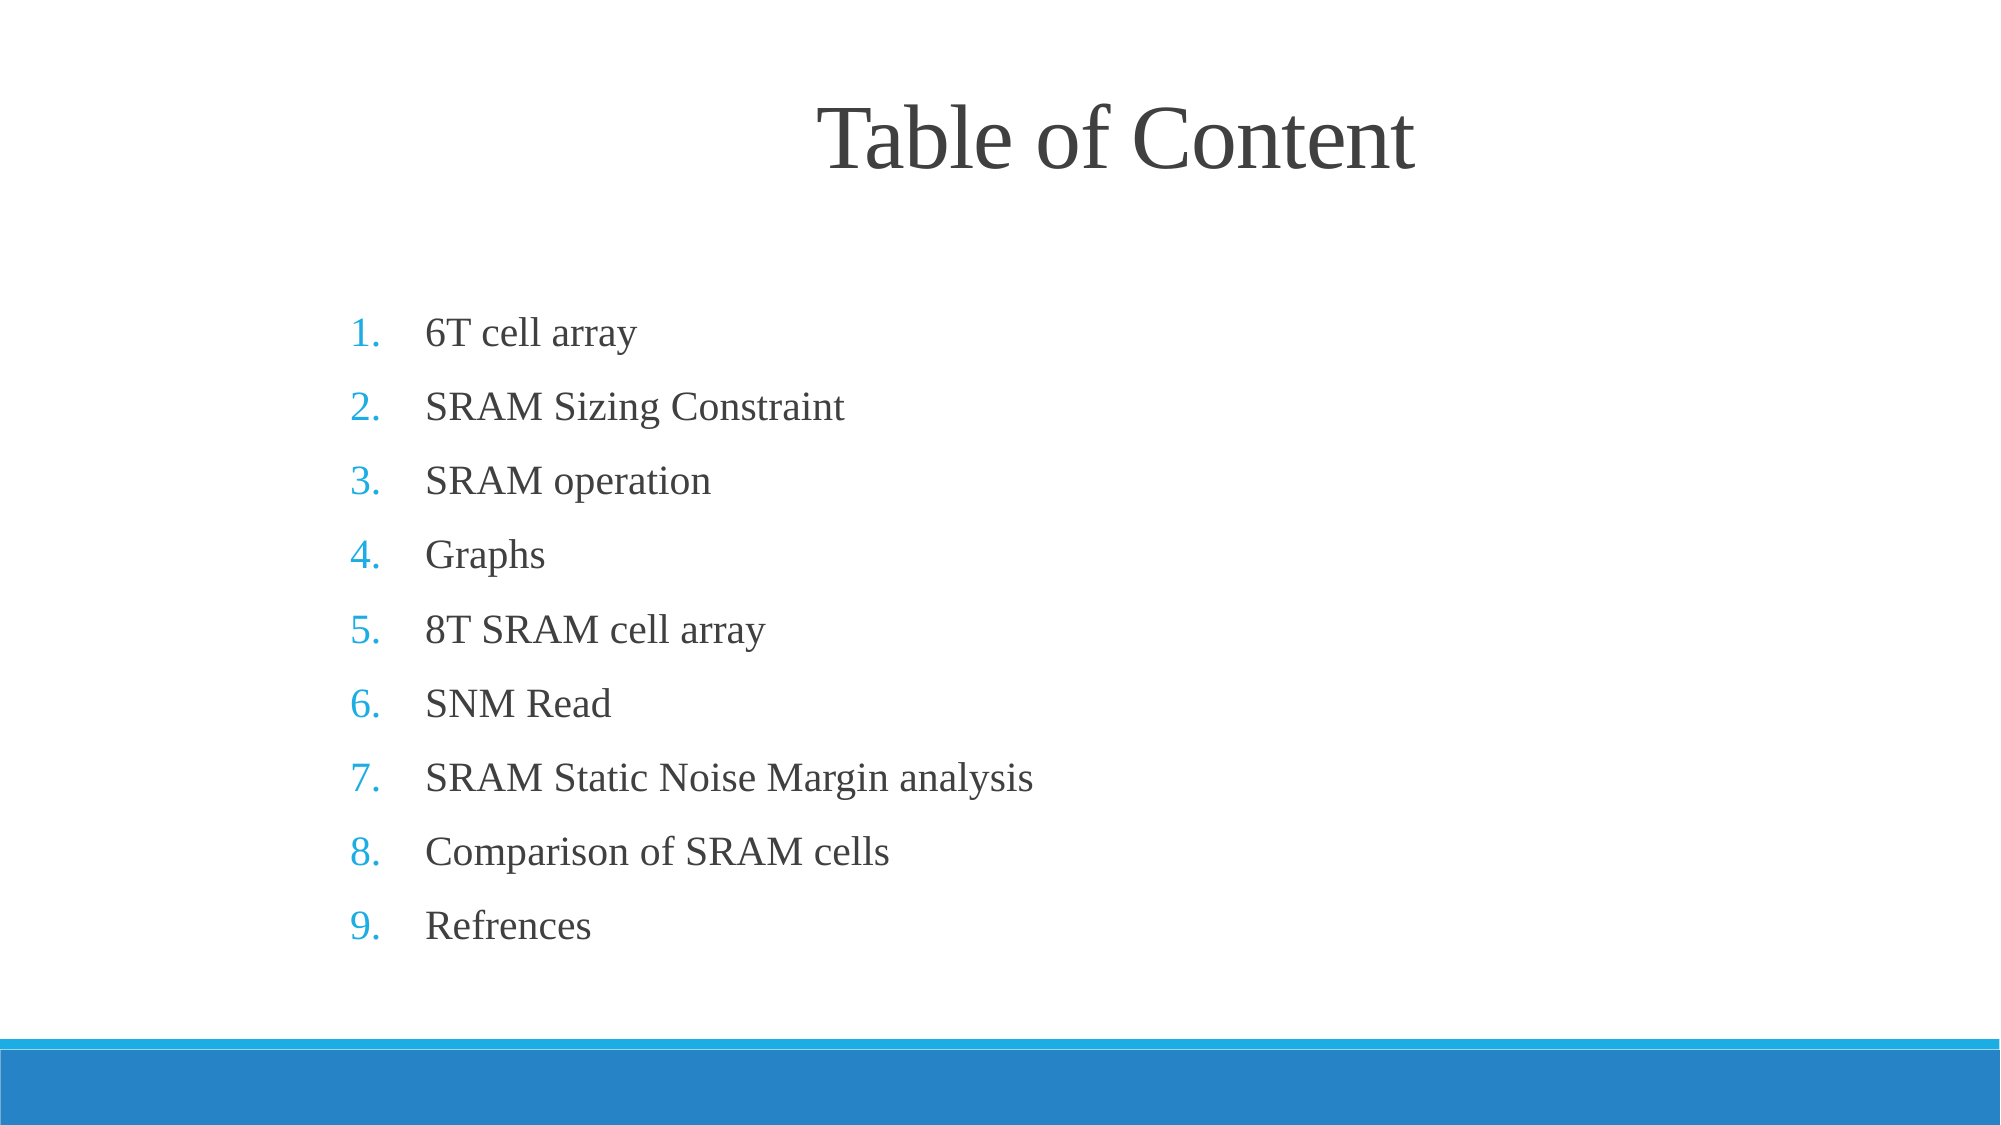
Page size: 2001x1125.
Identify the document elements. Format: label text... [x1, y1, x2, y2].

list 6T cell array SRAM Sizing Constraint SRAM operation Graphs 8T SRAM cell array SNM Read SRAM Static Noise Margin analysis Comparison of SRAM cells Refrences [350, 302, 2000, 963]
title Table of Content [291, 60, 1942, 196]
